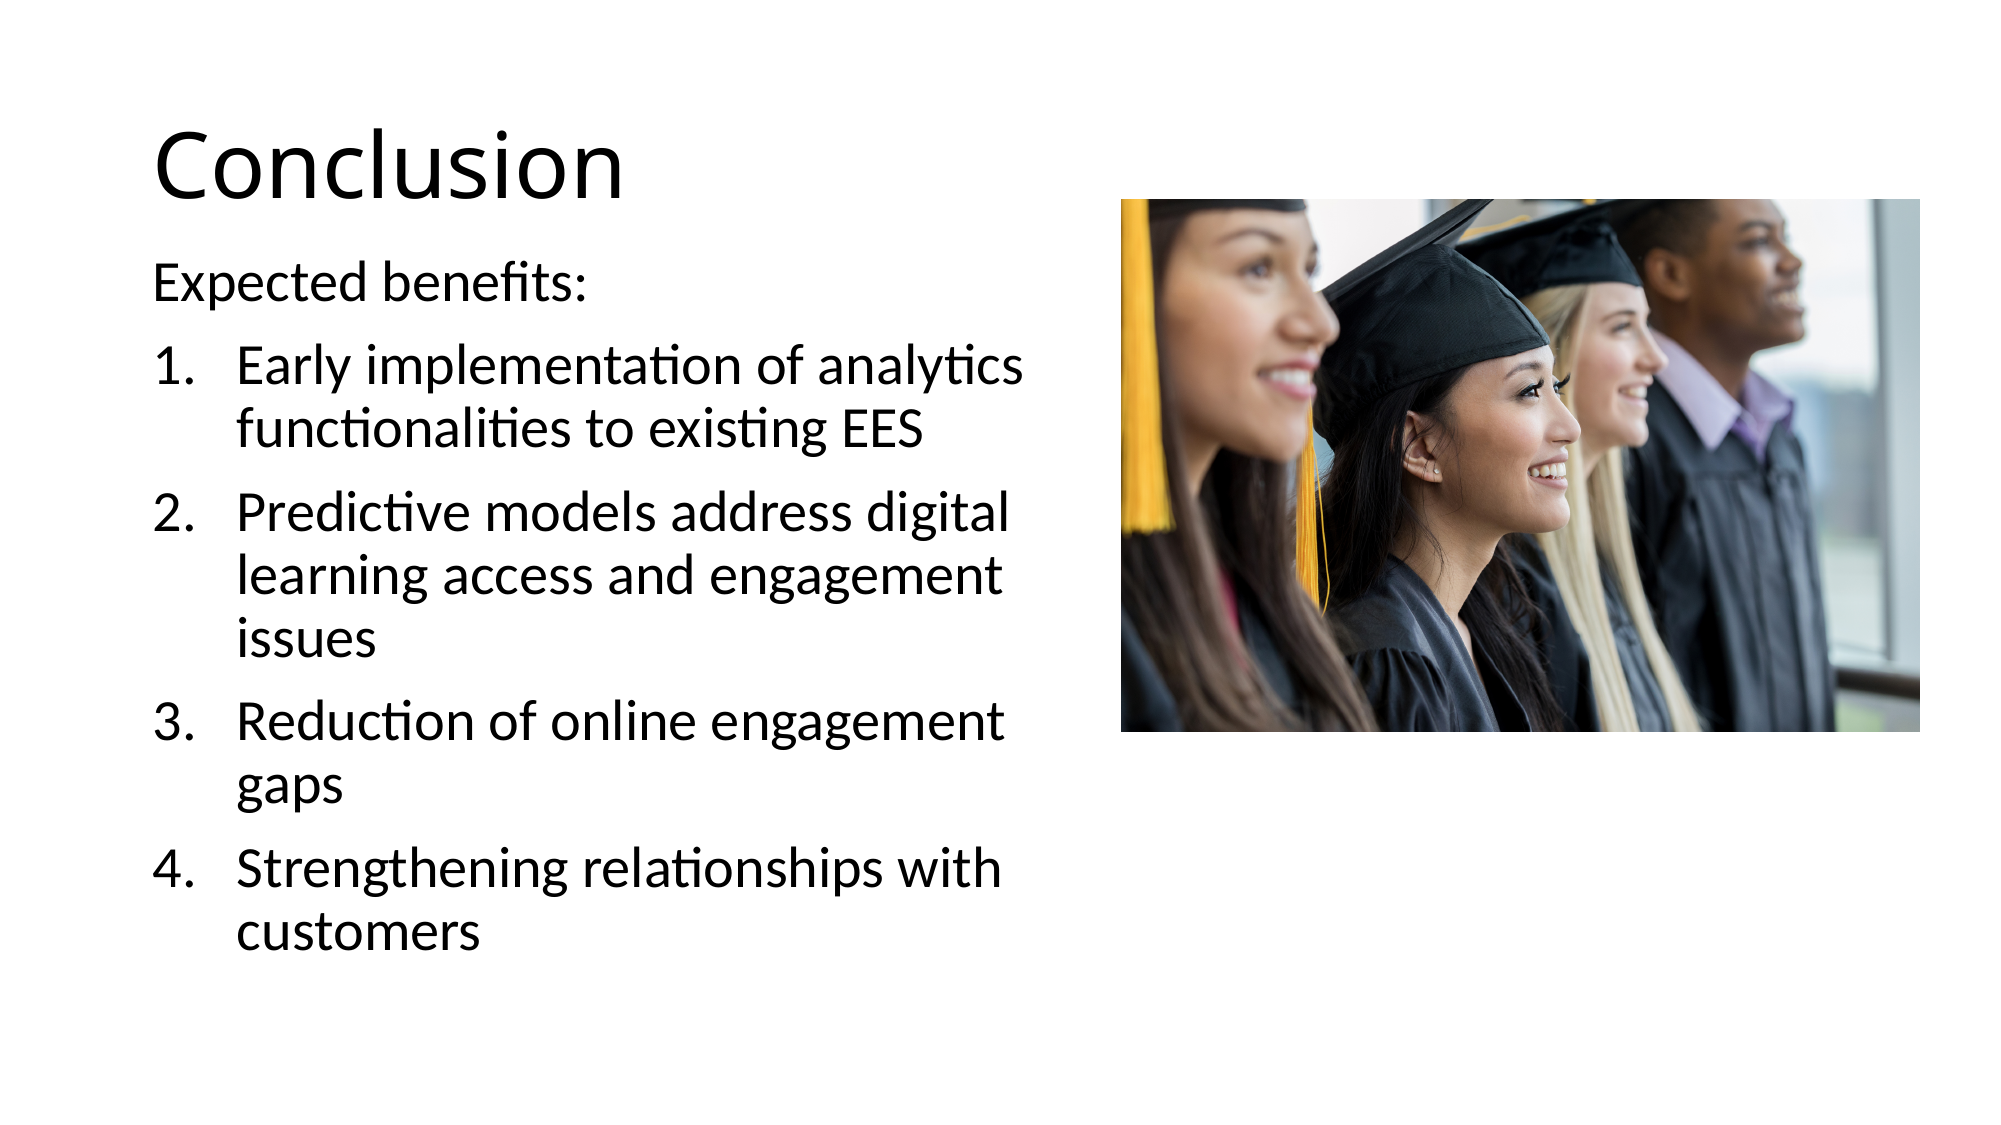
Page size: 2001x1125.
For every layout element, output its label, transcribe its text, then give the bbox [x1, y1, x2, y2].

list Expected benefits: Early implementation of analytics functionalities to existing EES Predictive models address digital learning access and engagement issues Reduction of online engagement gaps Strengthening relationships with customers [137, 243, 1092, 986]
title Conclusion [137, 59, 1863, 278]
picture [1121, 199, 1920, 733]
